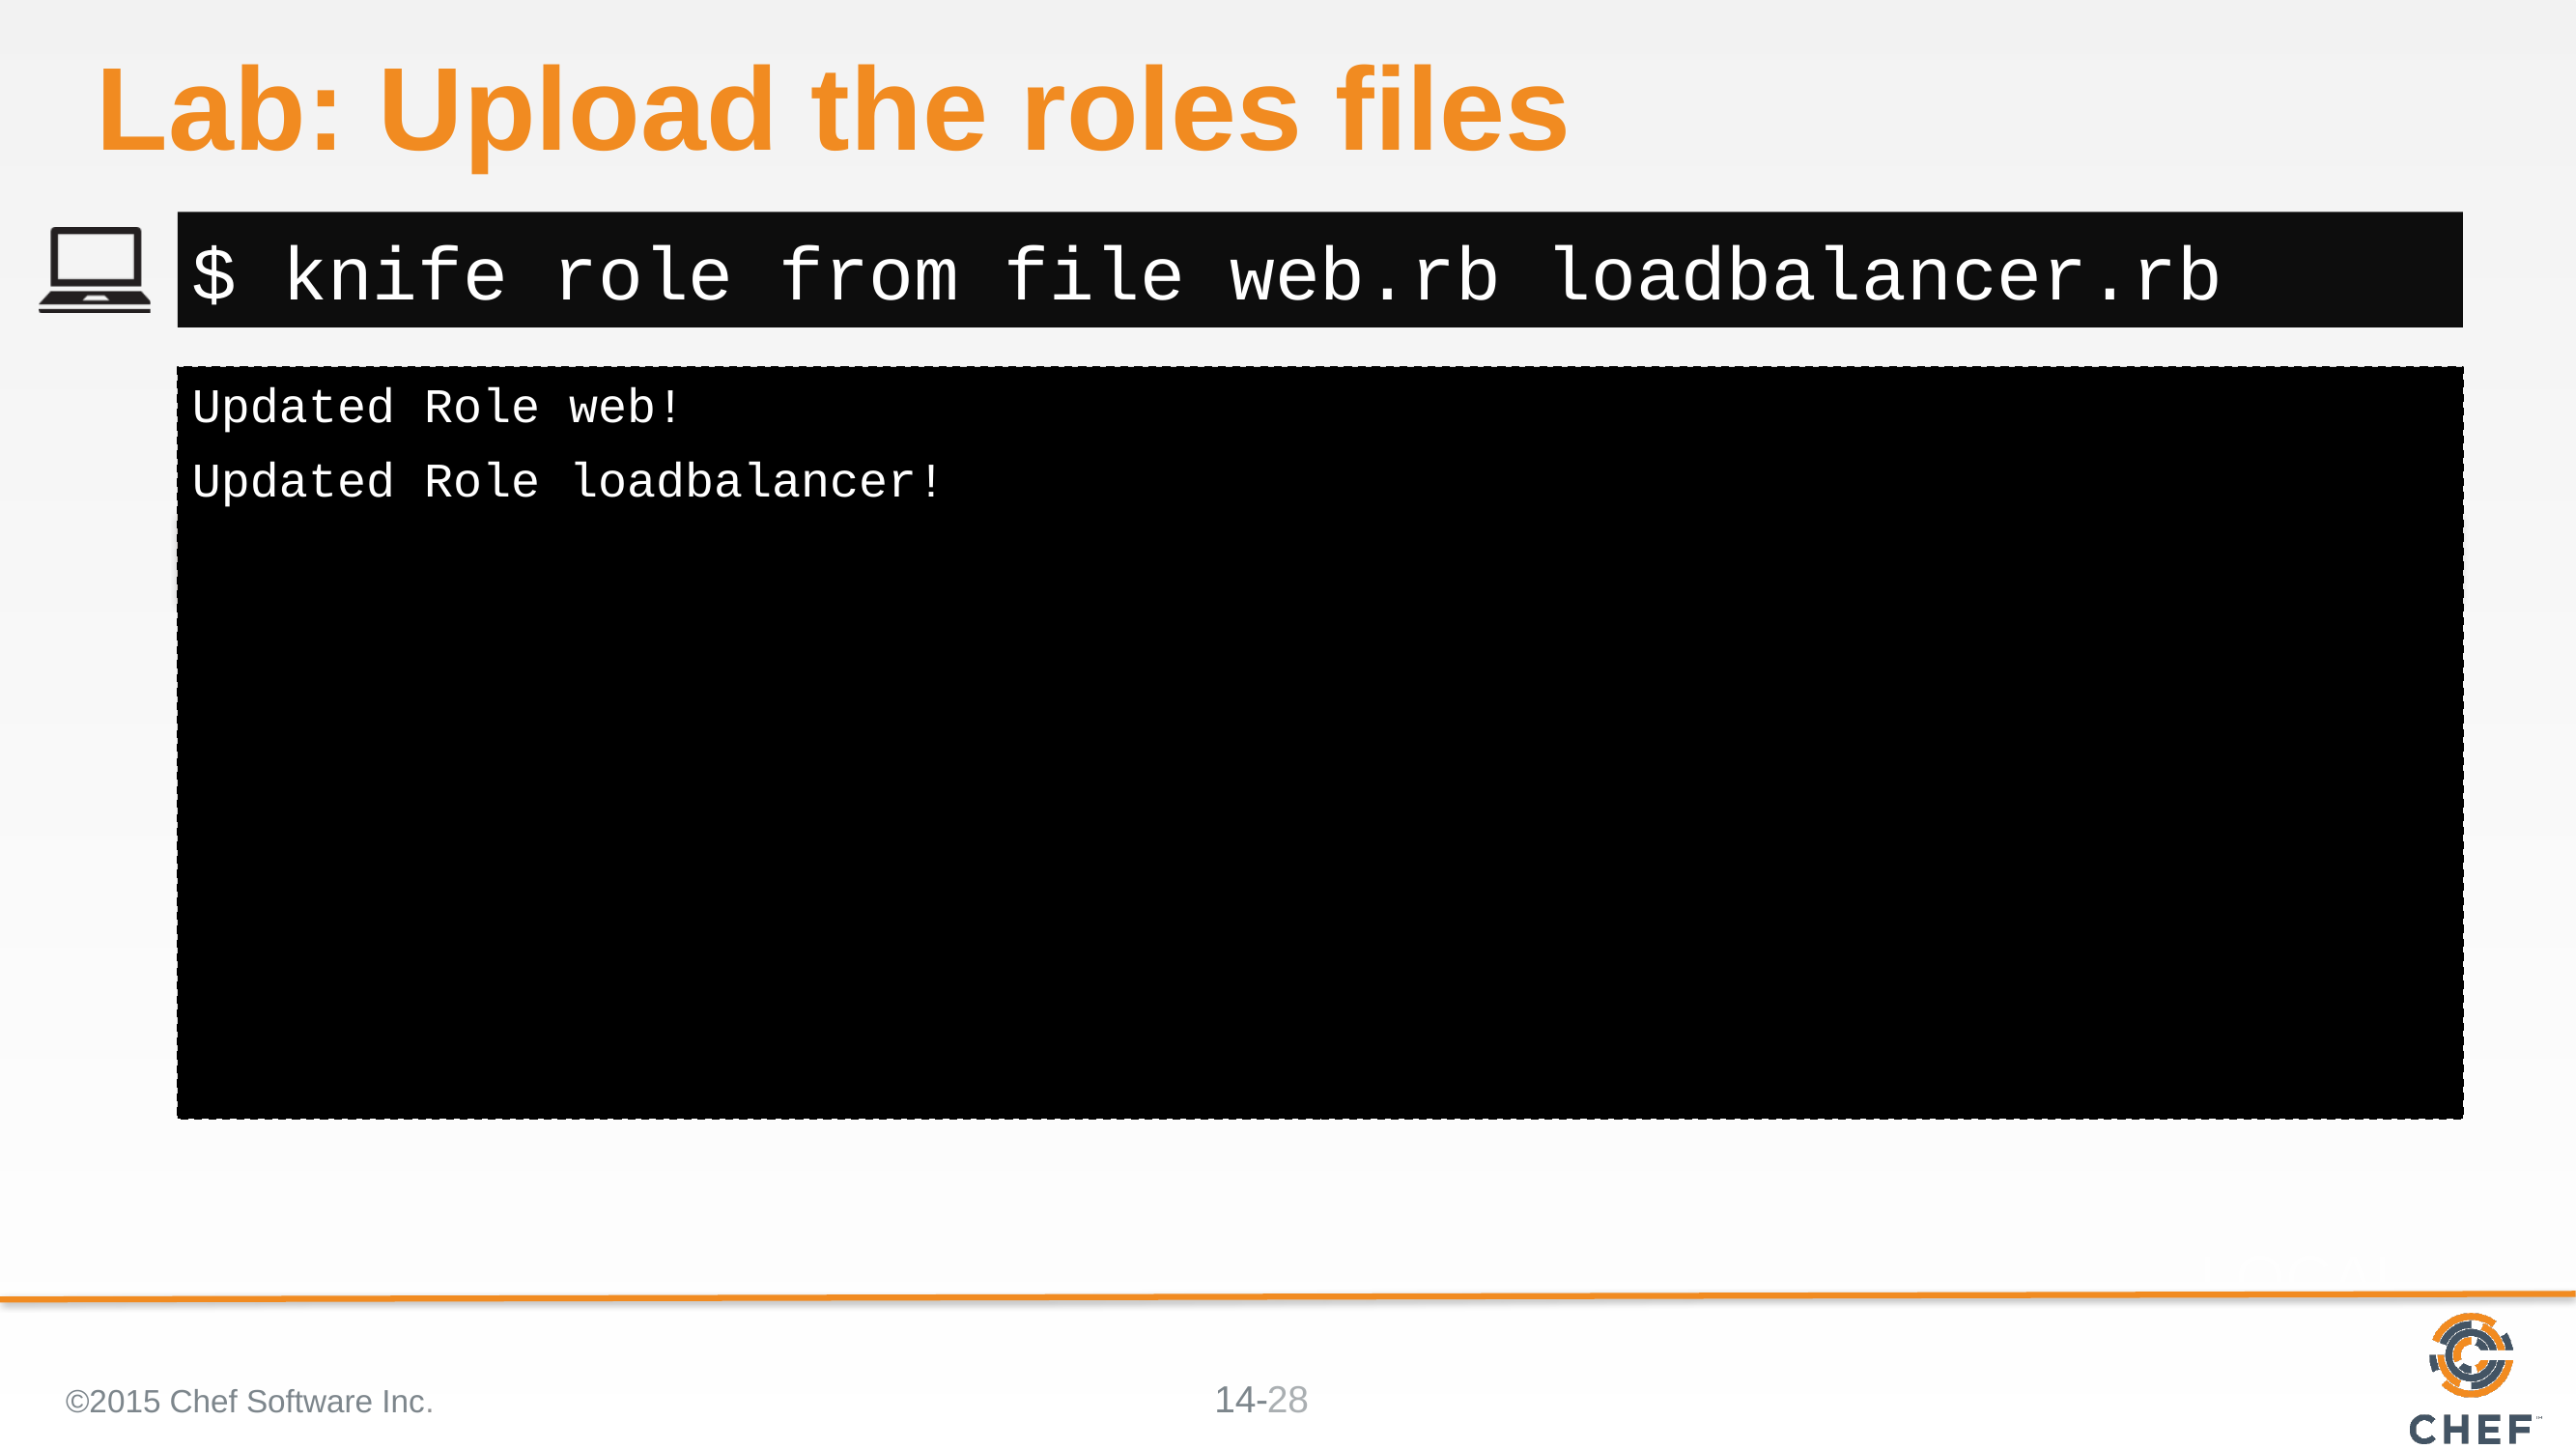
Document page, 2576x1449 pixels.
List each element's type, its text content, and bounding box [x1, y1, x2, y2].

list $ knife role from file web.rb loadbalancer.rb [177, 212, 2463, 327]
list Updated Role web! Updated Role loadbalancer! [177, 366, 2464, 1120]
footer ©2015 Chef Software Inc. [51, 1359, 952, 1440]
title Lab: Upload the roles files [96, 48, 2463, 180]
slide_number 28 [998, 1359, 1578, 1437]
picture [2399, 1297, 2550, 1449]
